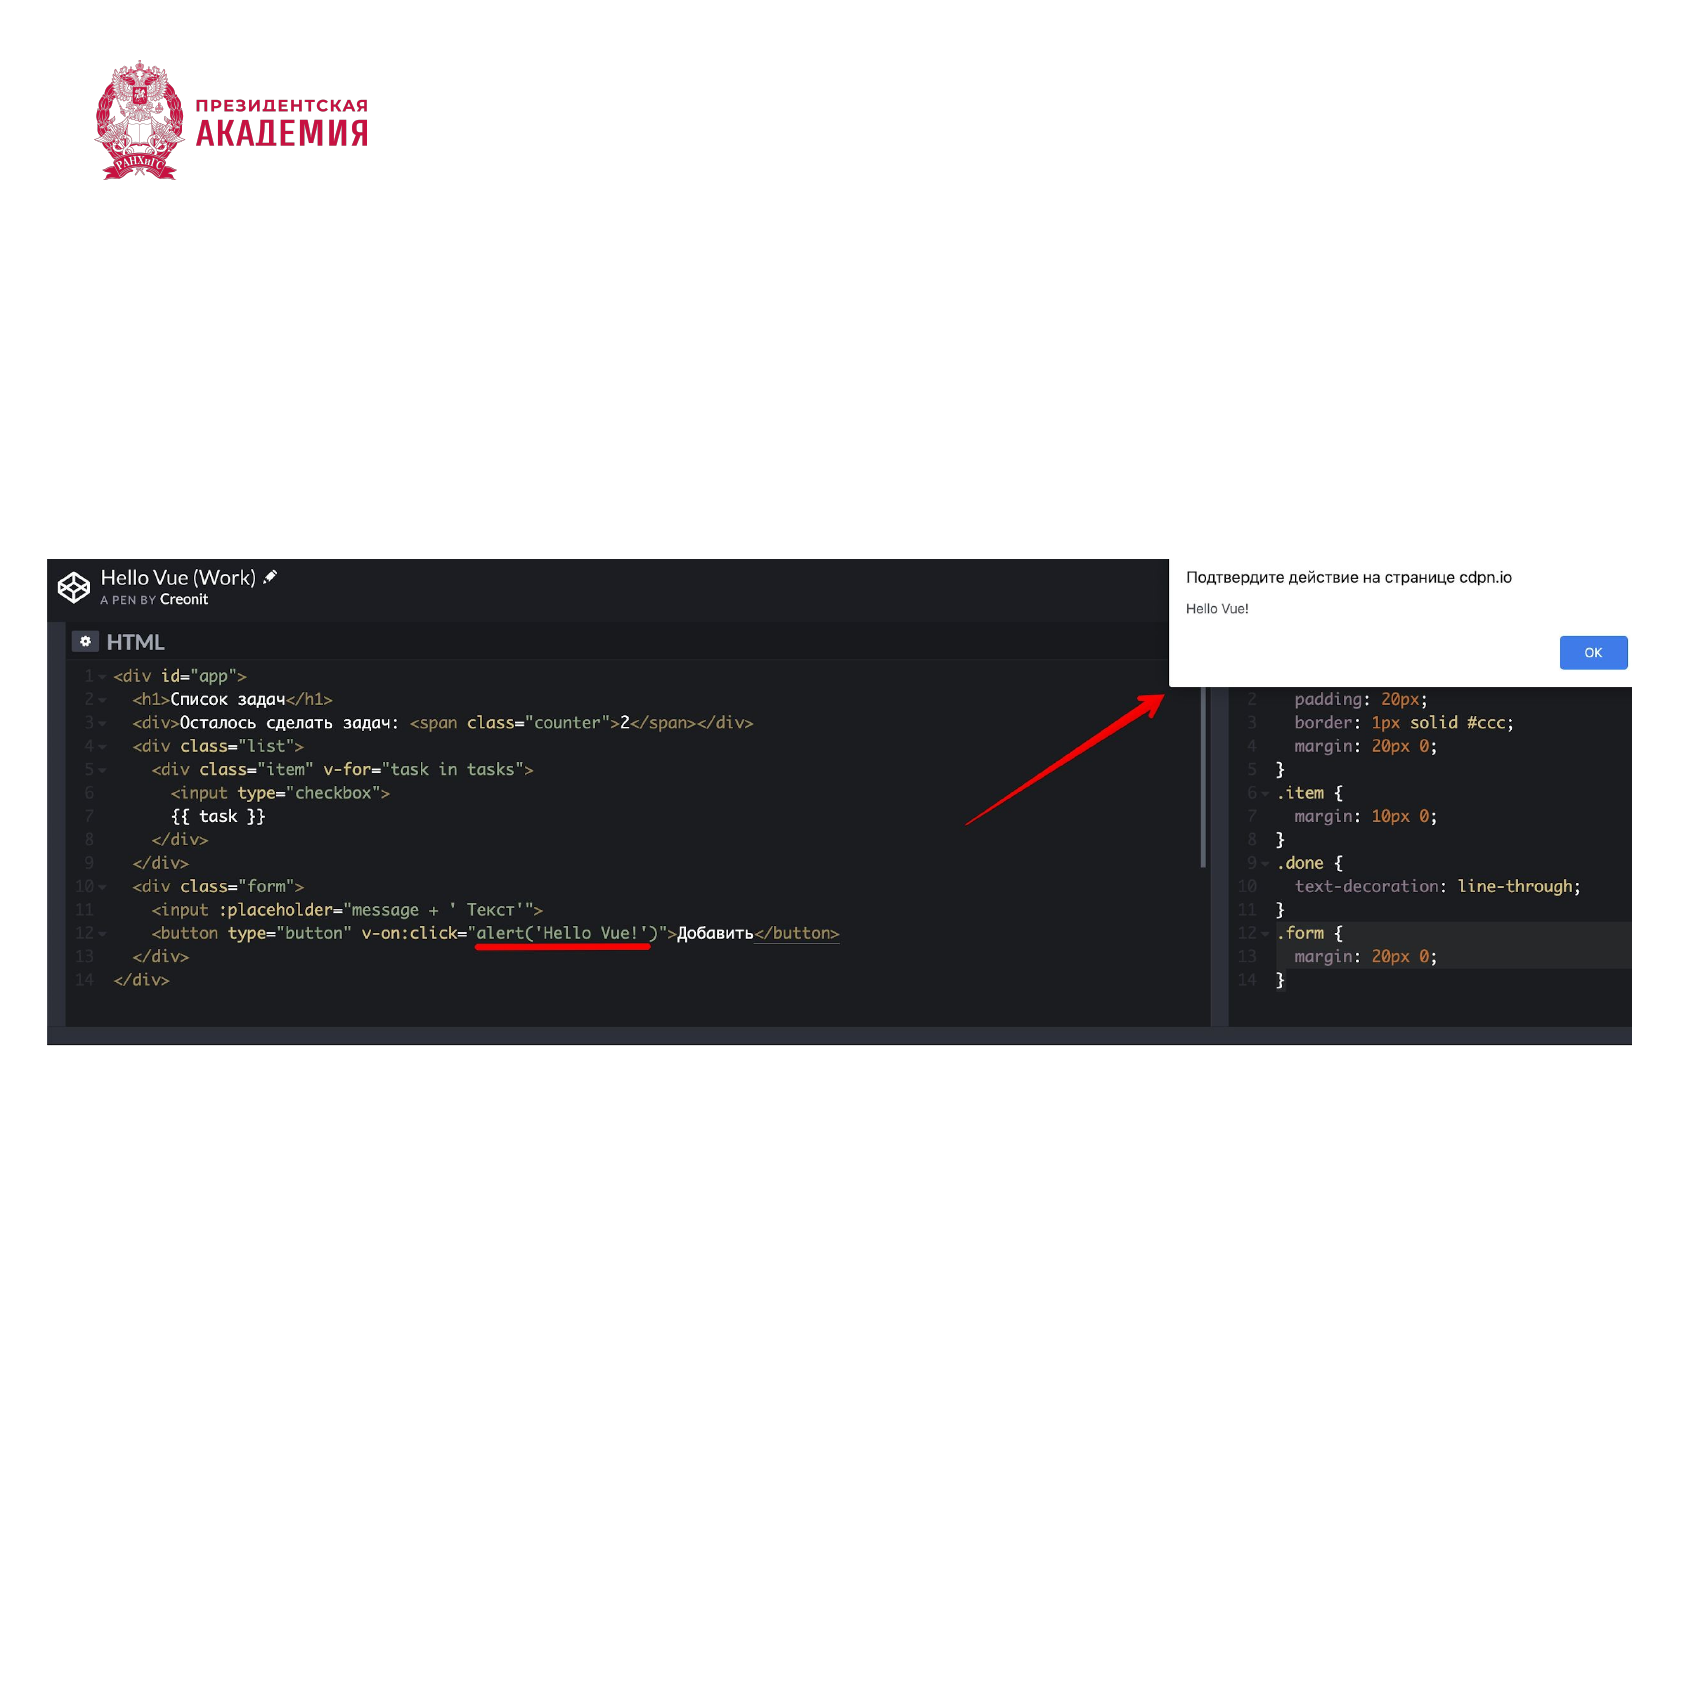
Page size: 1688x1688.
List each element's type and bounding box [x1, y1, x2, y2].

picture [94, 60, 367, 180]
picture [46, 559, 1632, 1046]
